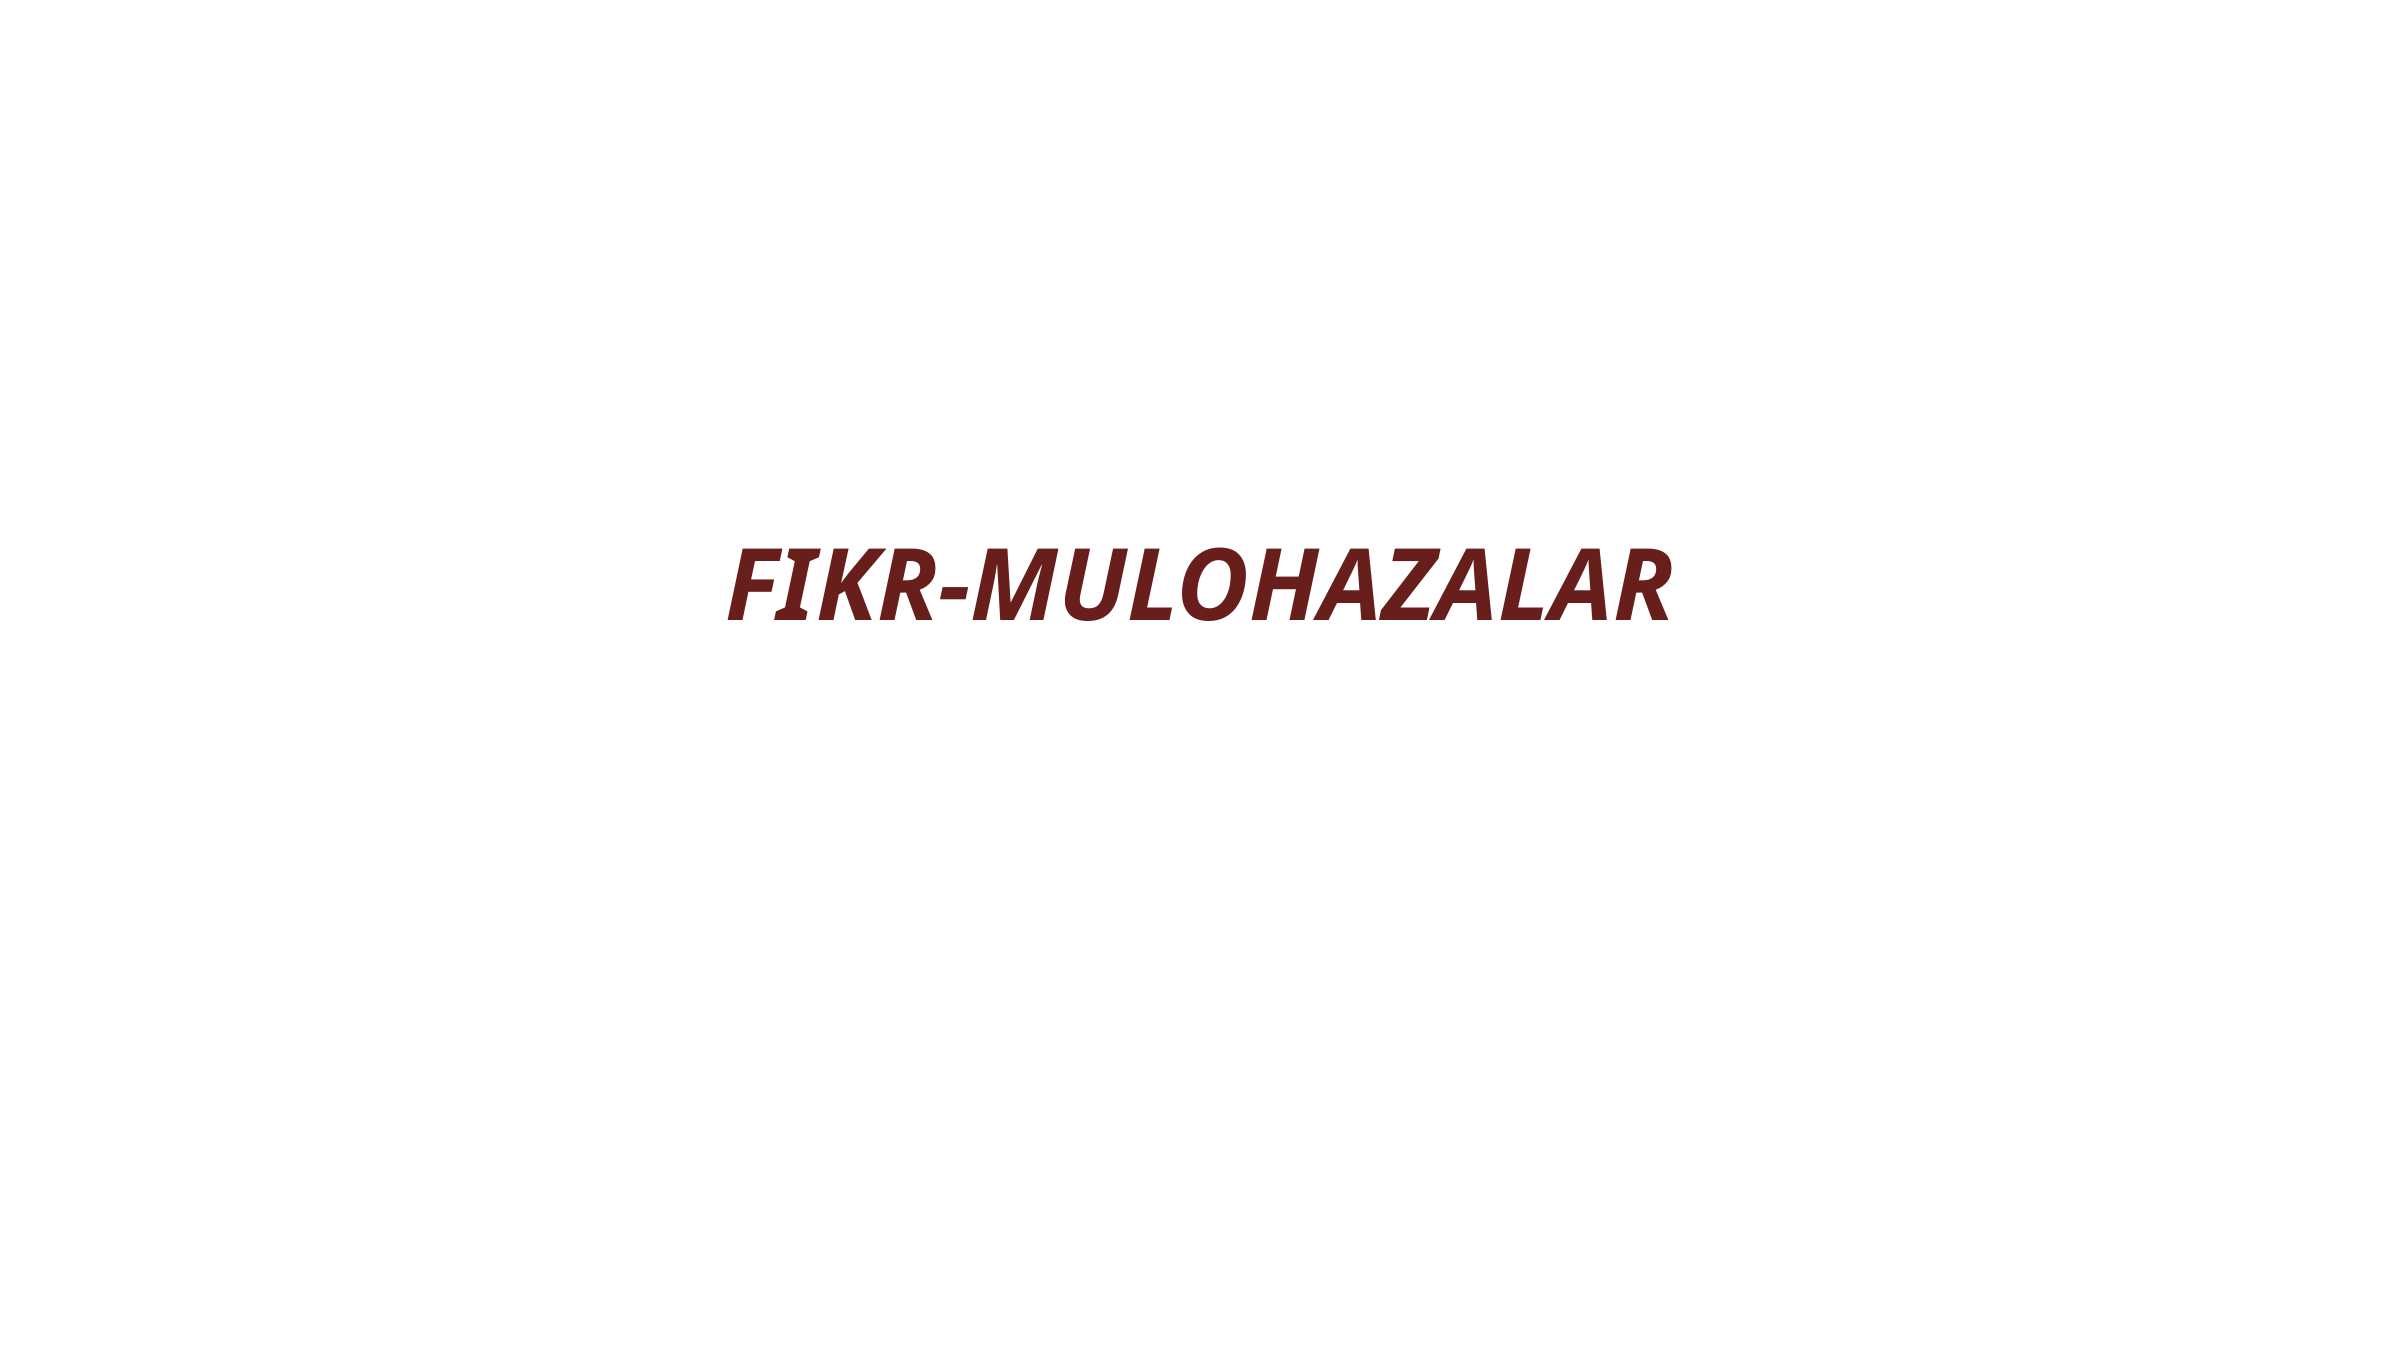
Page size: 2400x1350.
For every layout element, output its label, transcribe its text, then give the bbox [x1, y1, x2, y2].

text_box FIKR-MULOHAZALAR [599, 510, 1800, 649]
